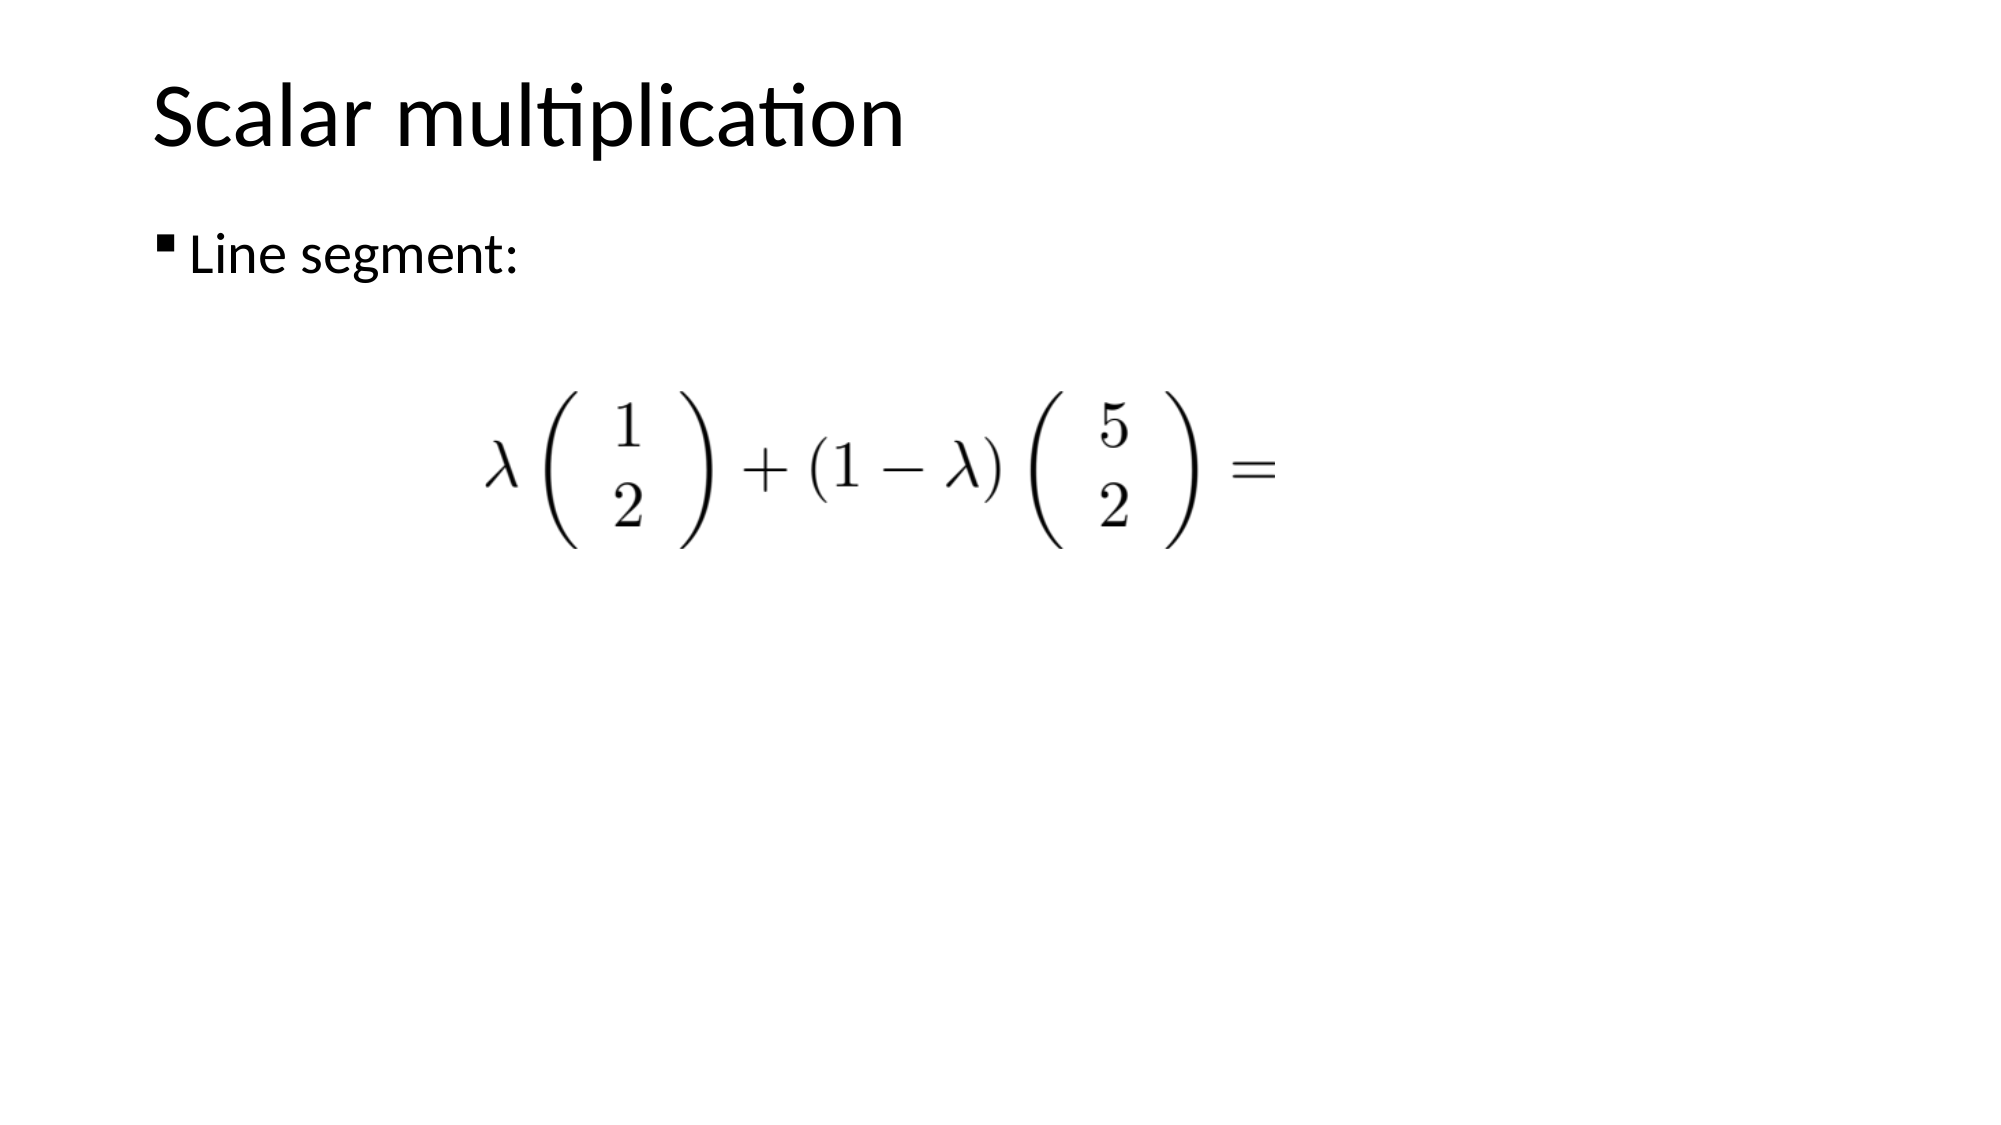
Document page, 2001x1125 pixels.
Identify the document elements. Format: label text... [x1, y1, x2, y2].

picture [485, 390, 1275, 549]
list Line segment: [137, 215, 1863, 1050]
title Scalar multiplication [137, 59, 1863, 196]
